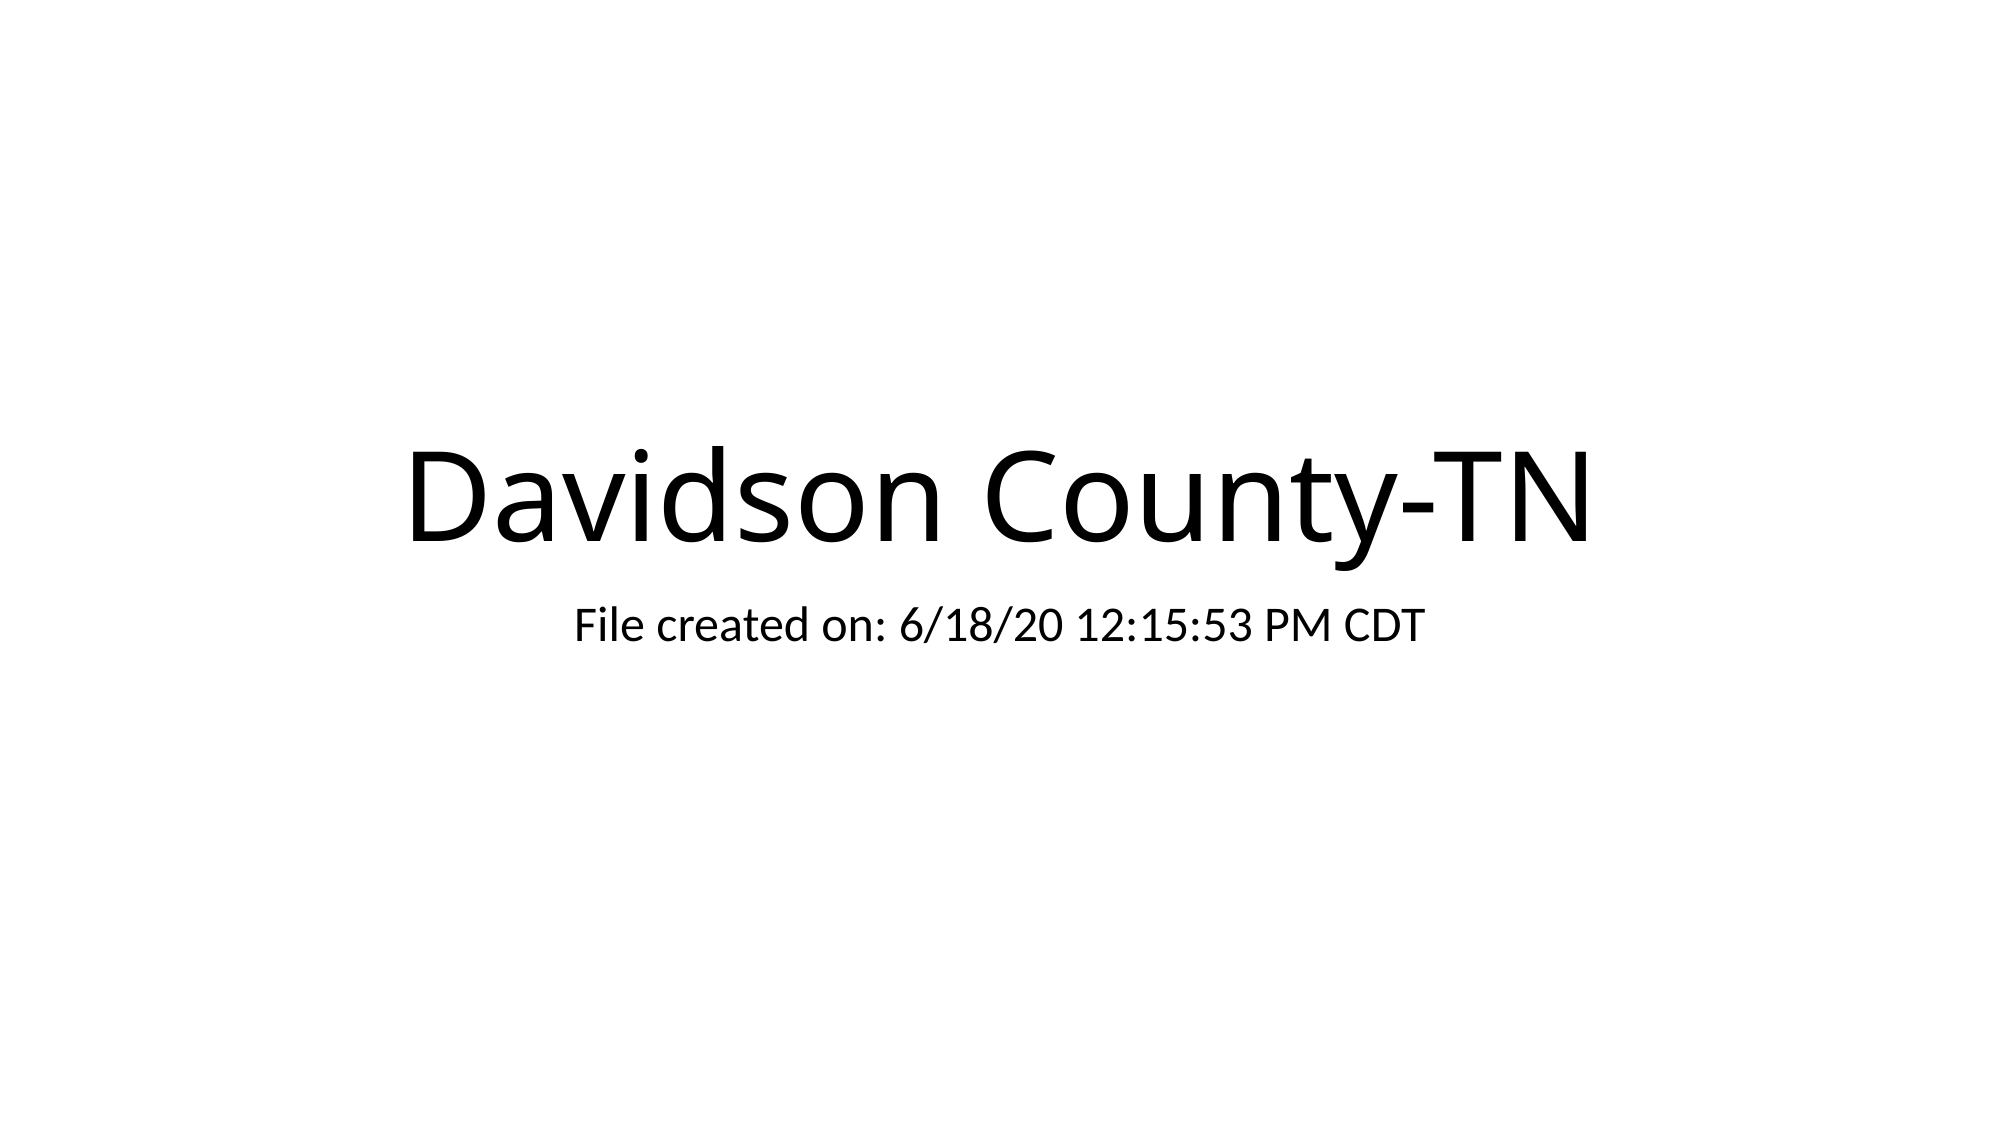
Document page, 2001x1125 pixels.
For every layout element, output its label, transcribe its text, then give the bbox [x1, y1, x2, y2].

title Davidson County-TN [249, 184, 1750, 576]
subtitle File created on: 6/18/20 12:15:53 PM CDT [249, 590, 1750, 863]
